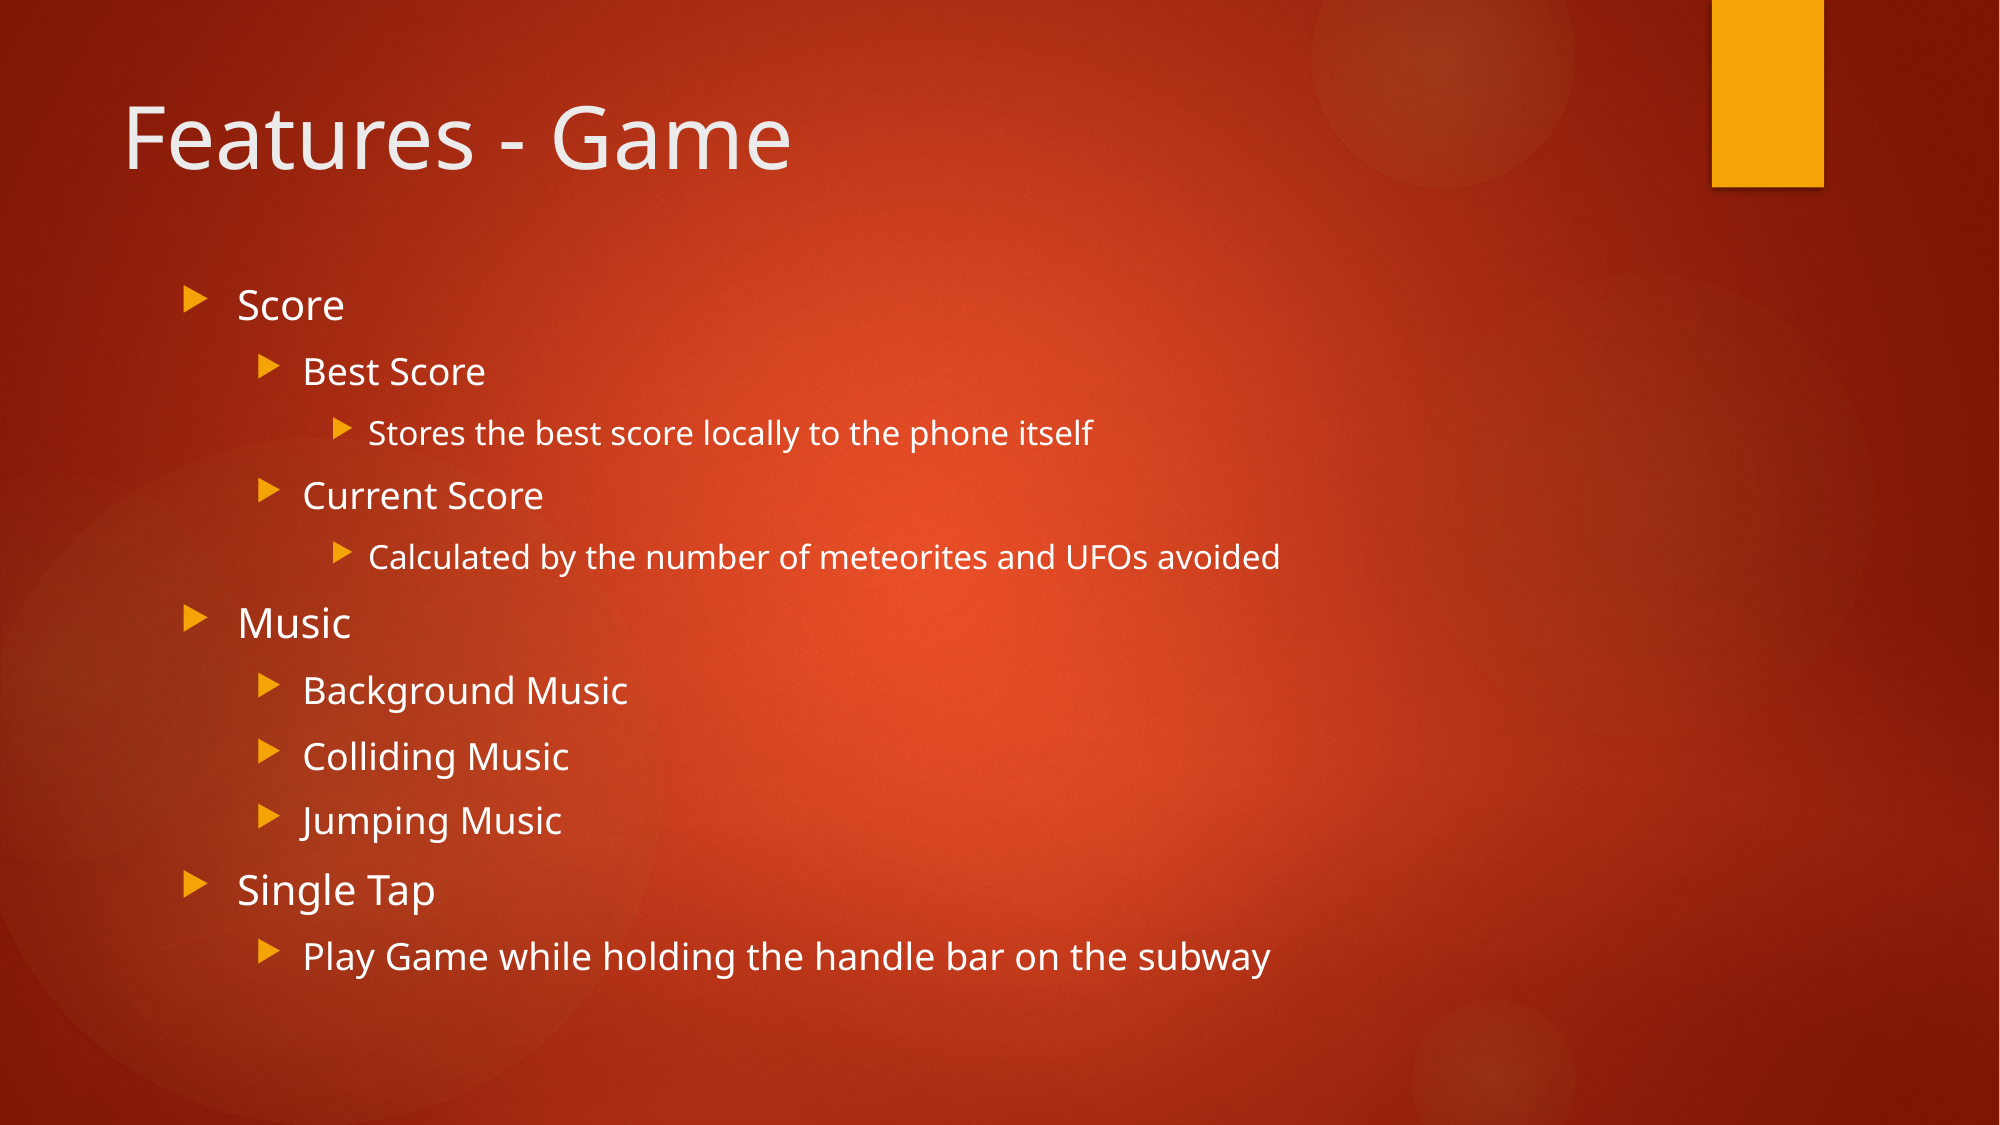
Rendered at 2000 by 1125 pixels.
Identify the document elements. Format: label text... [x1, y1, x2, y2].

list Score Best Score Stores the best score locally to the phone itself Current Score Calculated by the number of meteorites and UFOs avoided Music Background Music Colliding Music Jumping Music Single Tap Play Game while holding the handle bar on the subway [165, 270, 1633, 1034]
title Features - Game [105, 74, 1649, 304]
